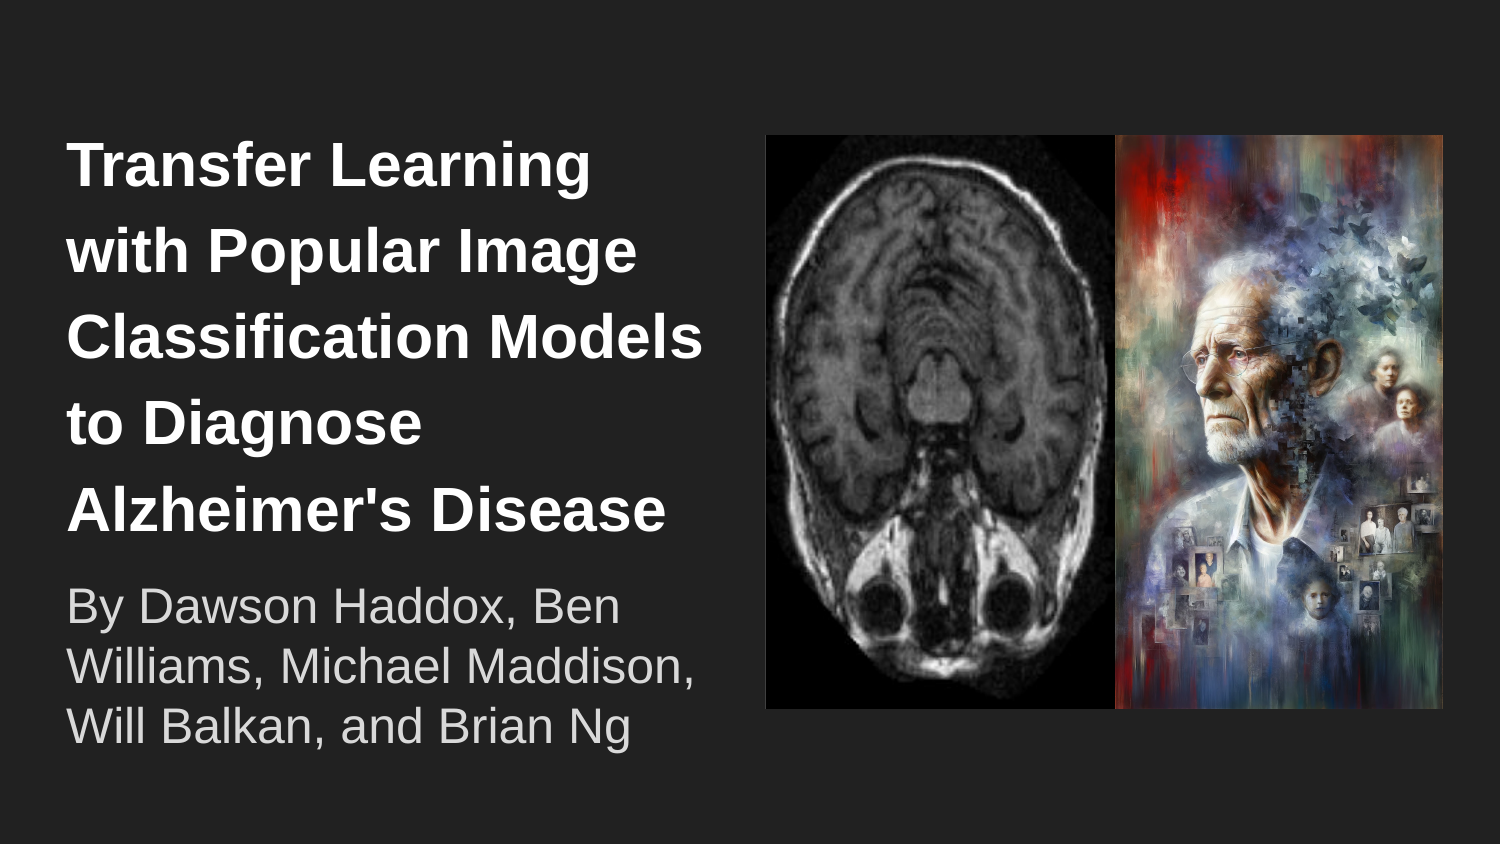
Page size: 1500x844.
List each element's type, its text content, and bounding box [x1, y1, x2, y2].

title Transfer Learning with Popular Image Classification Models to Diagnose Alzheimer's Disease [51, 94, 750, 558]
subtitle By Dawson Haddox, Ben Williams, Michael Maddison, Will Balkan, and Brian Ng [51, 558, 750, 775]
picture [653, 134, 1444, 709]
